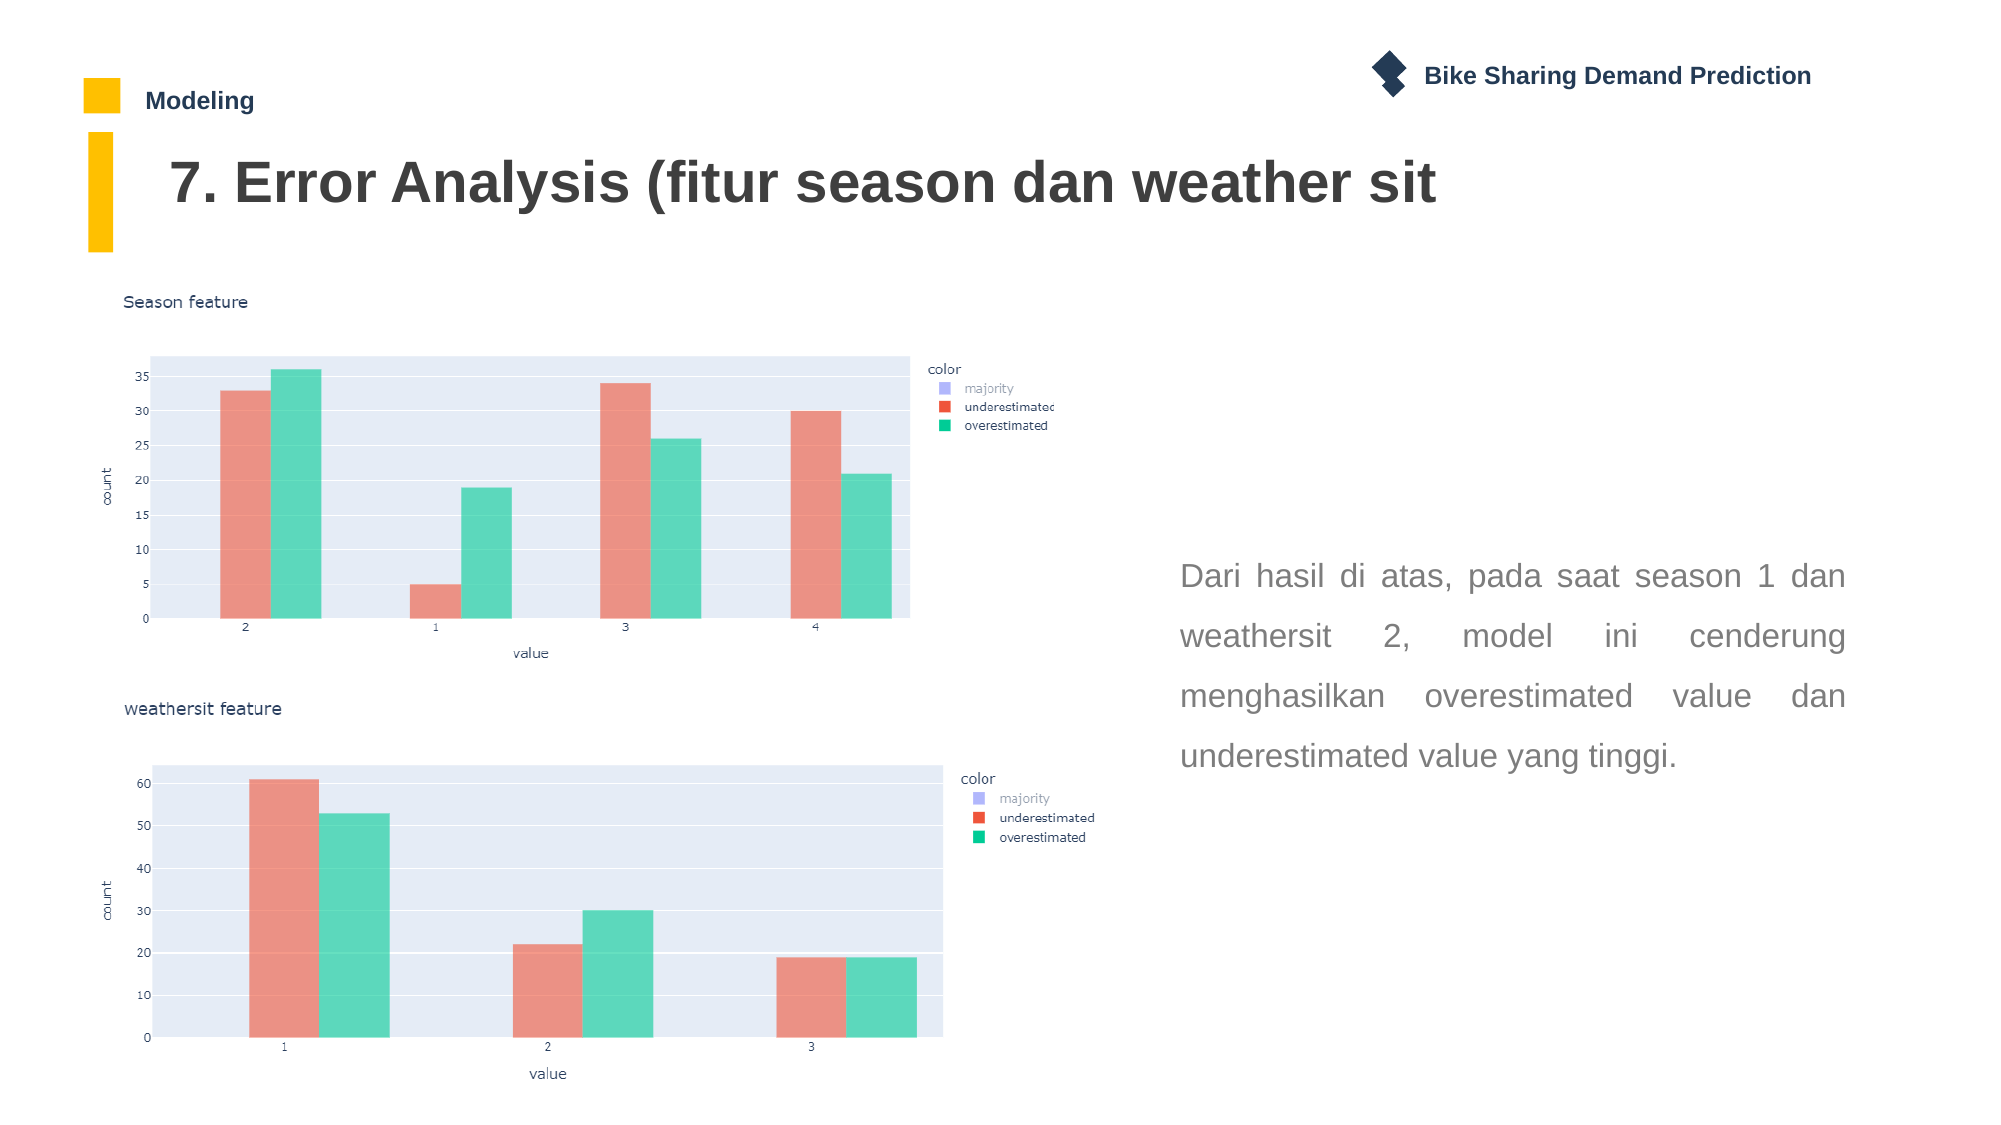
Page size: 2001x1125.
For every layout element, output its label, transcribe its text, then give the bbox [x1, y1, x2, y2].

picture [81, 260, 1101, 1087]
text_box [1371, 50, 2000, 98]
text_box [88, 132, 1674, 253]
text_box Dari hasil di atas, pada saat season 1 dan weathersit 2, model ini cenderung menghasilkan overestimated value dan underestimated value yang tinggi. [1165, 527, 1863, 782]
text_box Modeling [137, 77, 736, 122]
text_box [83, 78, 121, 114]
